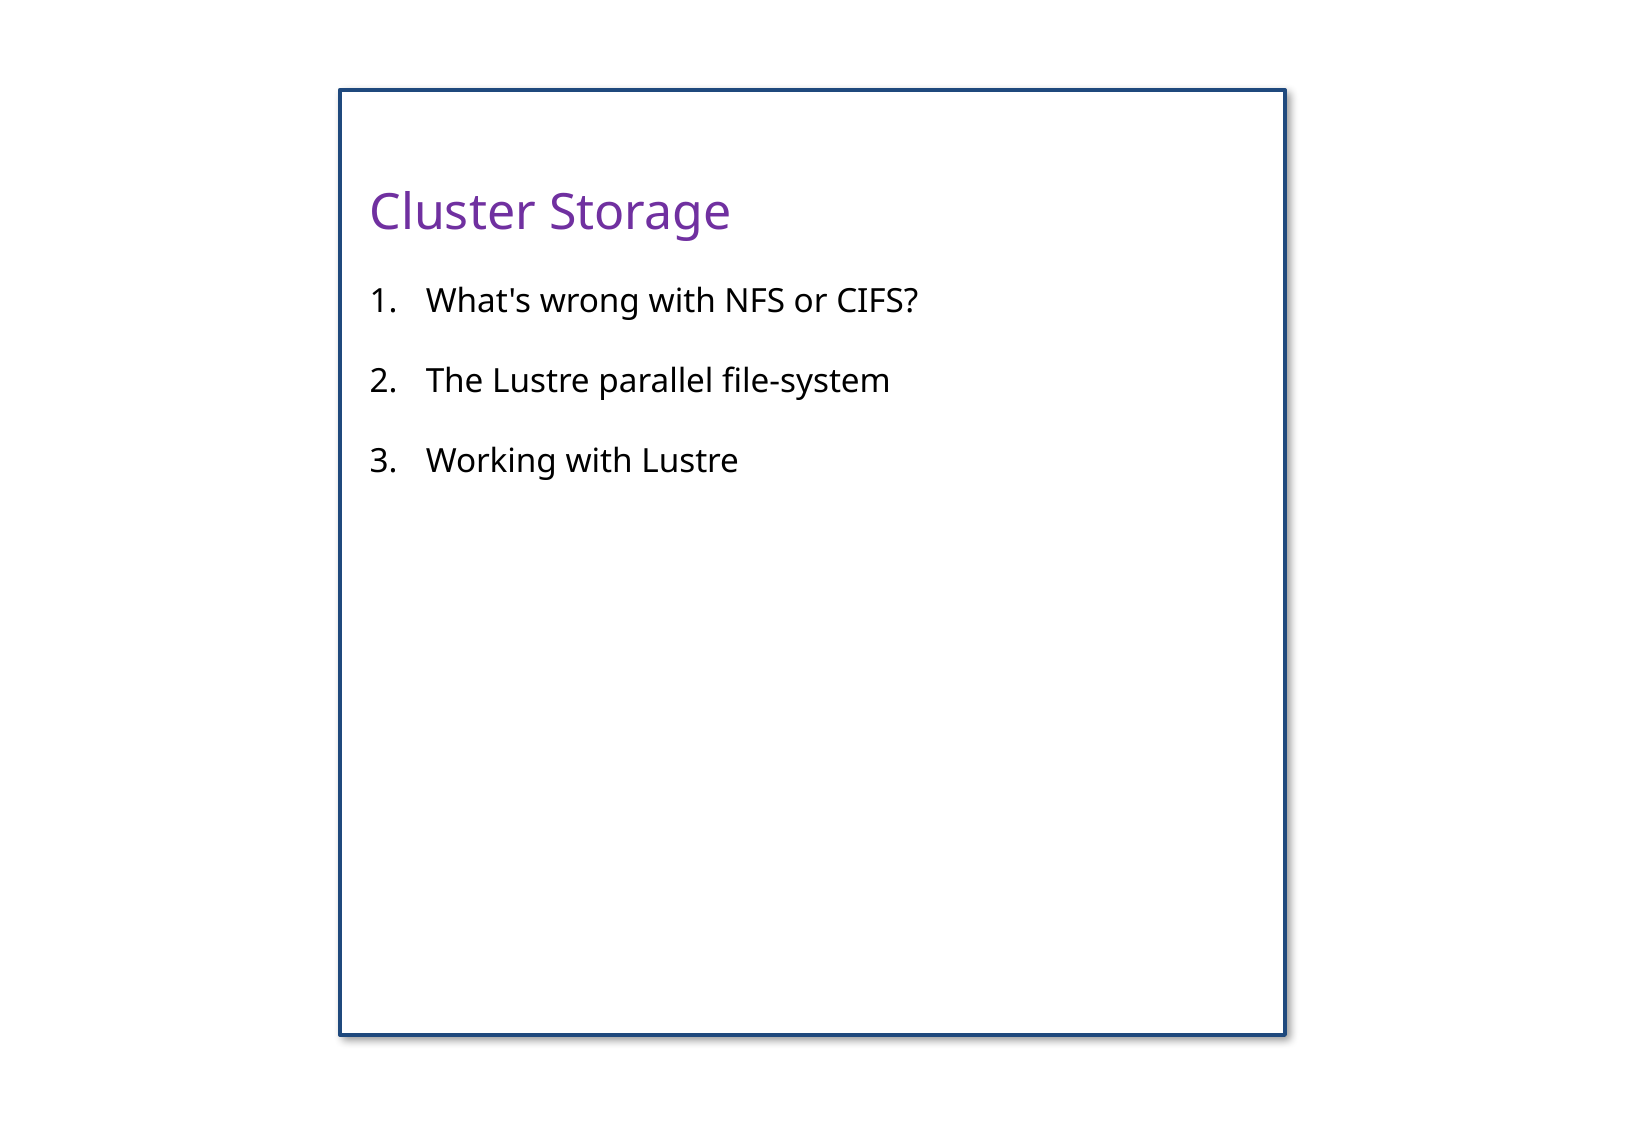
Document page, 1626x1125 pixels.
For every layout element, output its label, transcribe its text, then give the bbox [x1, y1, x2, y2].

text_box Cluster Storage What's wrong with NFS or CIFS? The Lustre parallel file-system Working with Lustre [338, 88, 1287, 1037]
